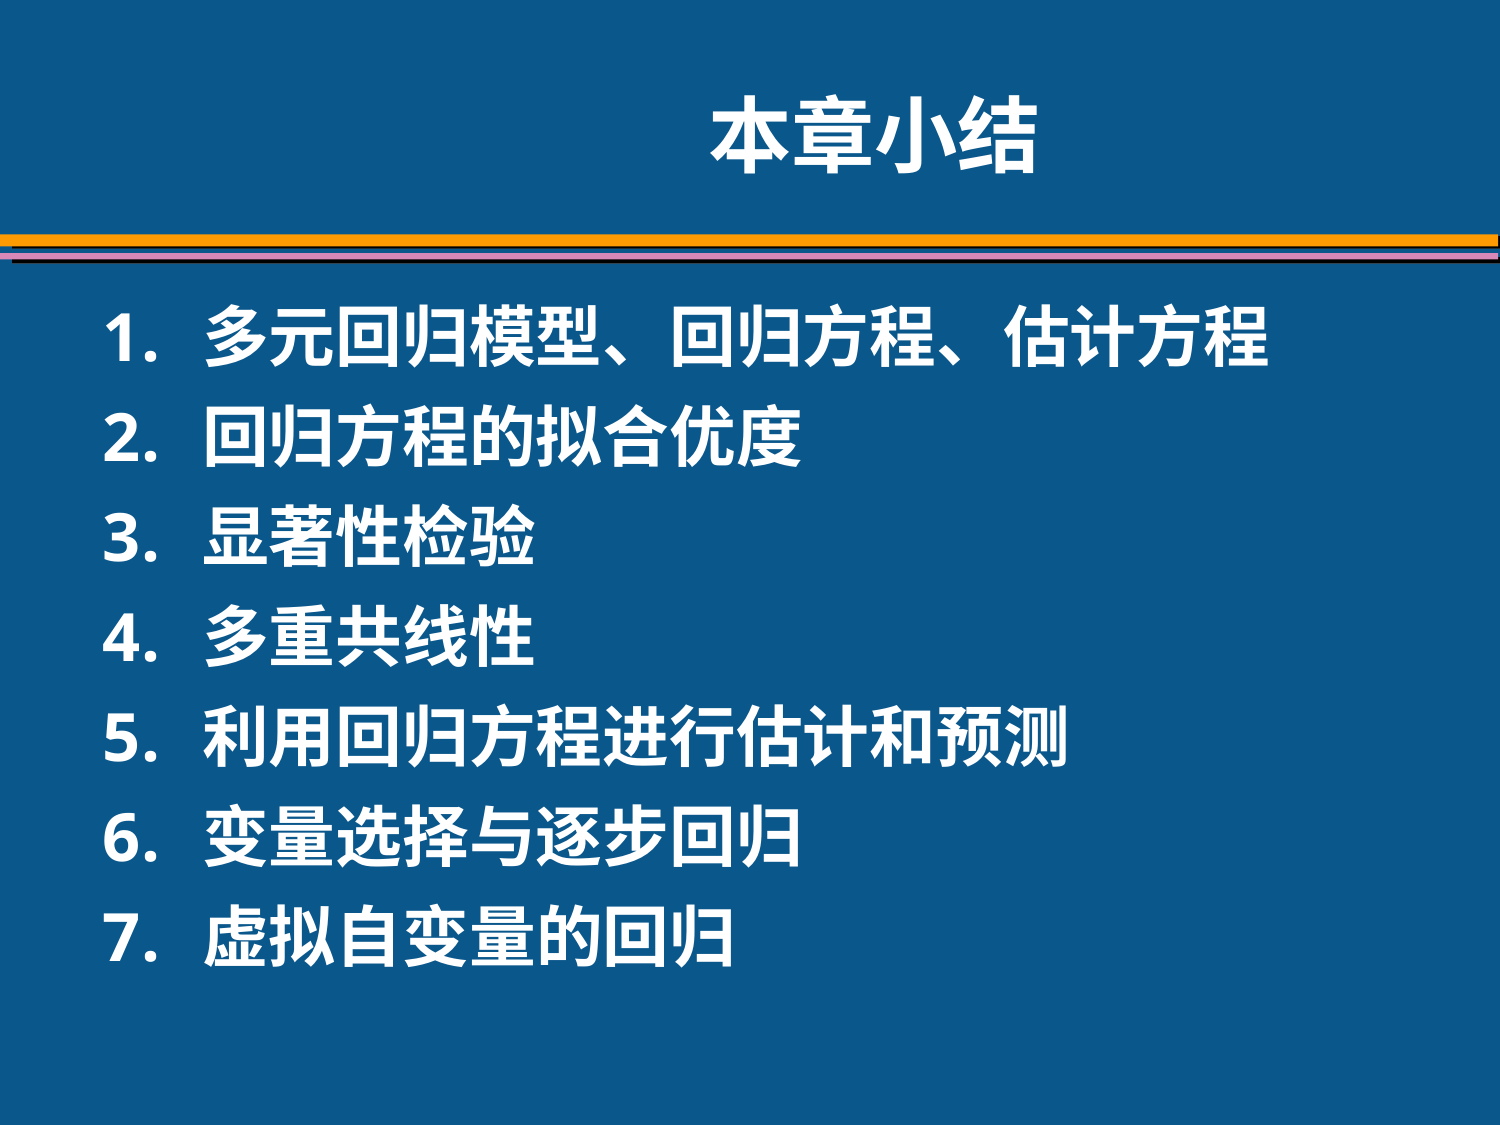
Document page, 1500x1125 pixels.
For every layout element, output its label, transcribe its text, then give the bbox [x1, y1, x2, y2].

list 多元回归模型、回归方程、估计方程 回归方程的拟合优度 显著性检验 多重共线性 利用回归方程进行估计和预测 变量选择与逐步回归 虚拟自变量的回归 [87, 287, 1425, 1013]
title 本章小结 [300, 62, 1450, 213]
